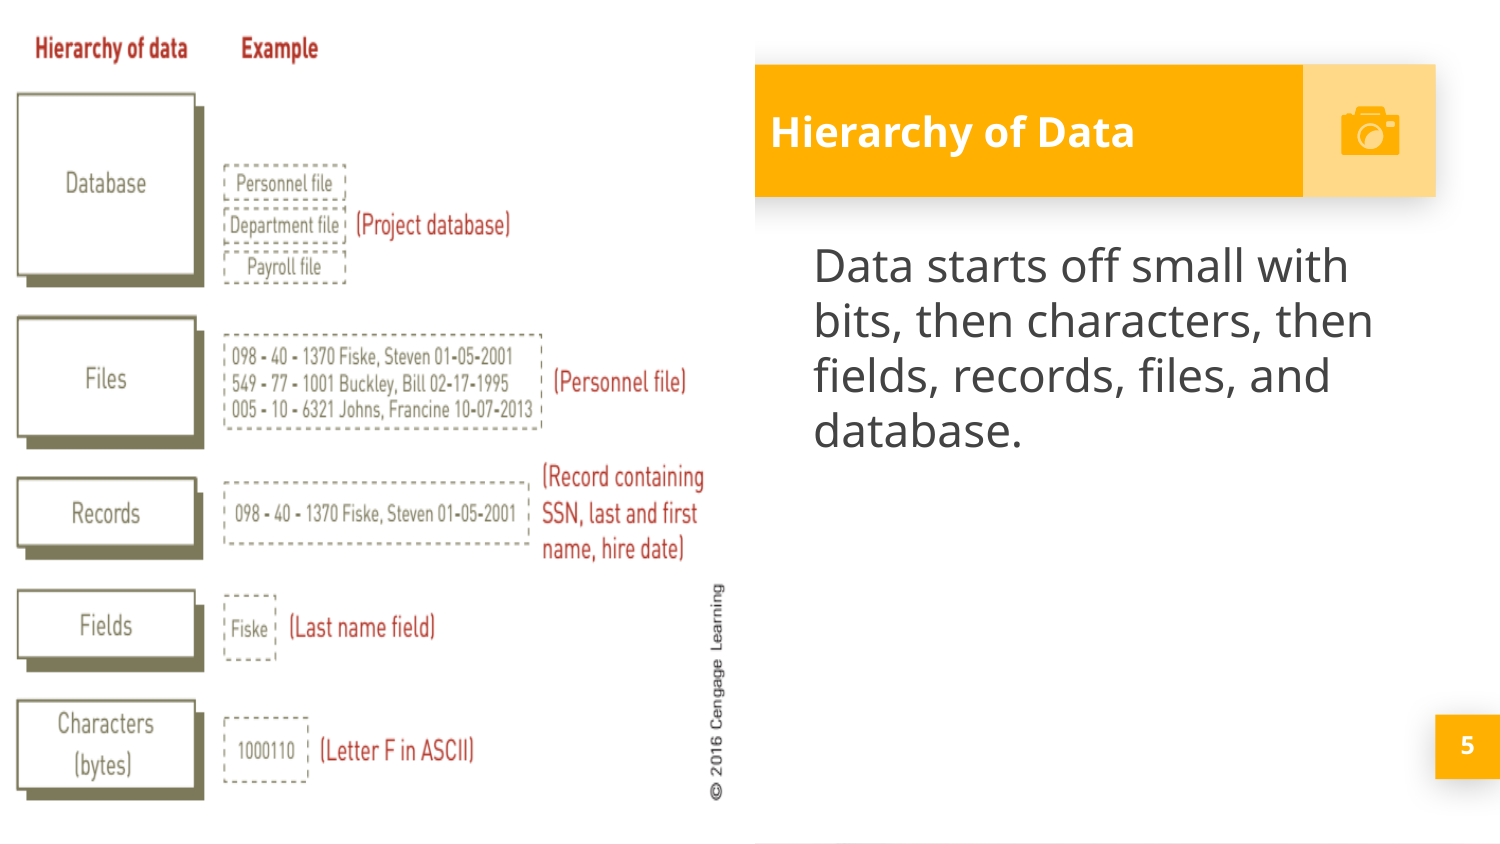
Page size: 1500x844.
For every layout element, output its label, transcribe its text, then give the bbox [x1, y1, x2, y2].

slide_number ‹#› [1435, 714, 1500, 780]
title Hierarchy of Data [758, 64, 1304, 197]
list Data starts off small with bits, then characters, then fields, records, files, and database. [798, 221, 1418, 704]
picture [0, 0, 755, 844]
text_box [1340, 106, 1400, 156]
